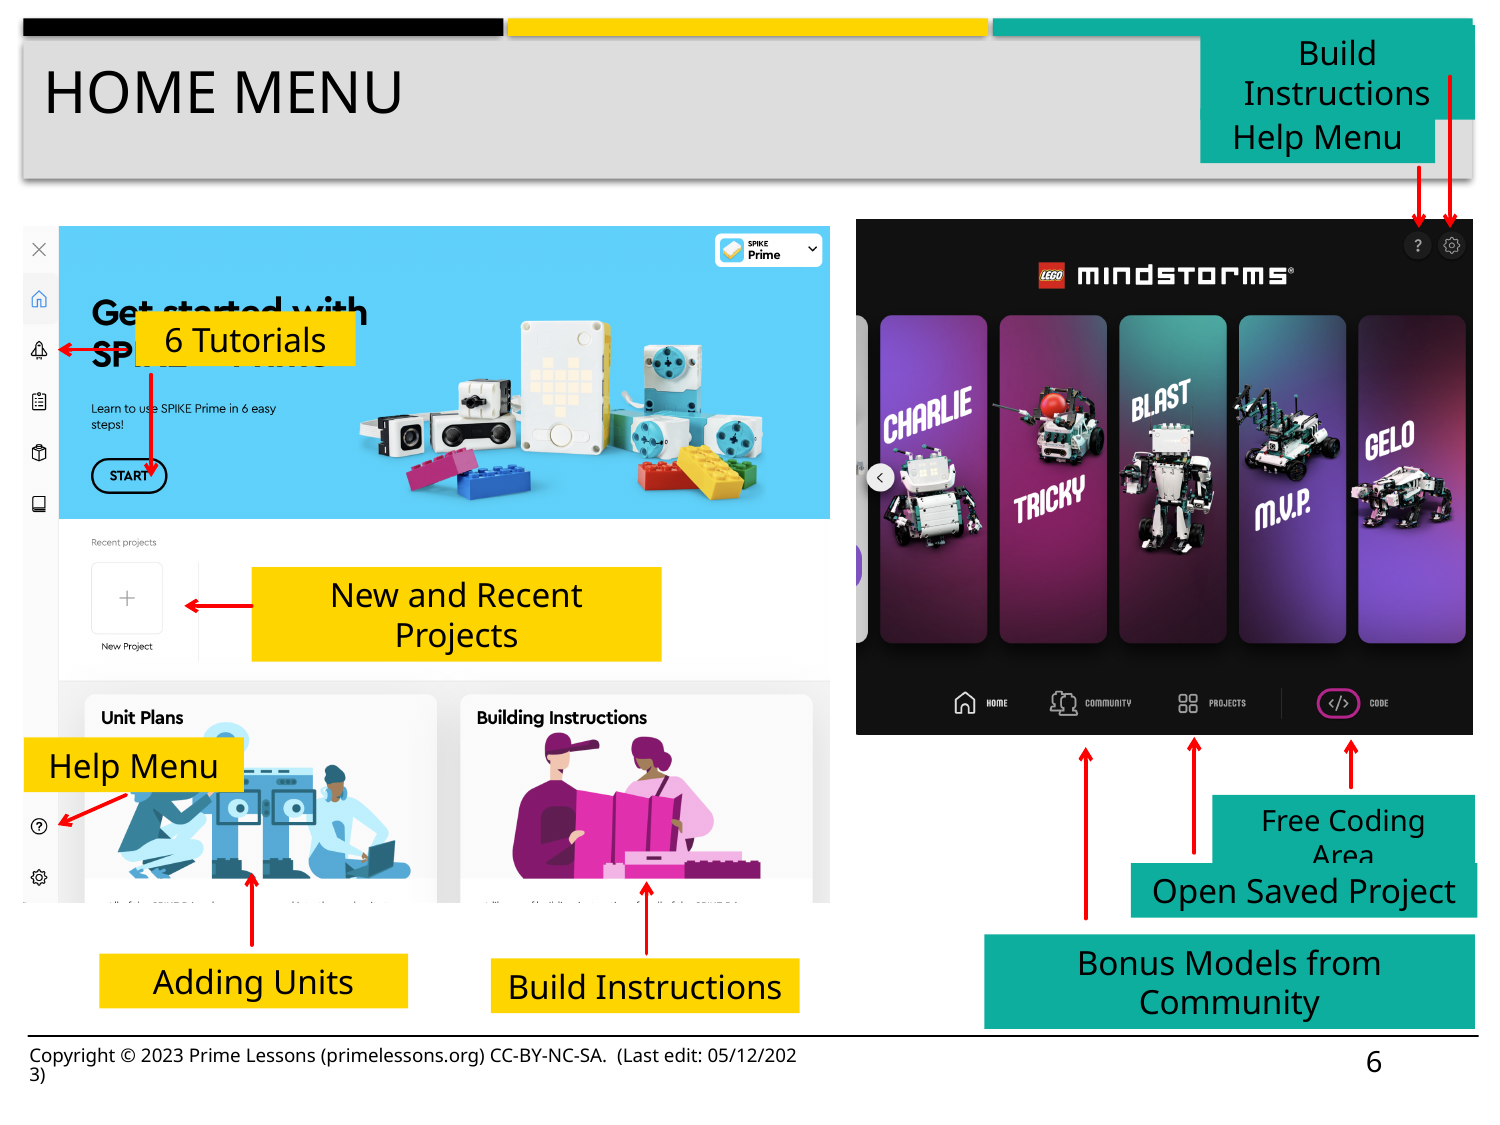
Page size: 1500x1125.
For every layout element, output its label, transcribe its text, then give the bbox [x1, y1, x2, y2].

title HOME MENU [28, 48, 1443, 172]
slide_number 6 [1351, 1036, 1478, 1097]
title HOME MENU [1455, 120, 1464, 172]
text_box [57, 794, 127, 826]
picture [856, 219, 1474, 735]
text_box Help Menu [1200, 120, 1436, 164]
text_box Build Instructions [1200, 25, 1475, 120]
text_box Build Instructions [490, 958, 800, 1014]
picture [23, 225, 831, 903]
text_box Bonus Models from Community [984, 934, 1475, 1029]
text_box Free Coding Area [1212, 794, 1475, 863]
text_box Open Saved Project [1130, 863, 1478, 918]
text_box Adding Units [99, 953, 409, 1009]
footer Copyright © 2023 Prime Lessons (primelessons.org) CC-BY-NC-SA. (Last edit: 05/12/2023) [14, 1036, 814, 1097]
